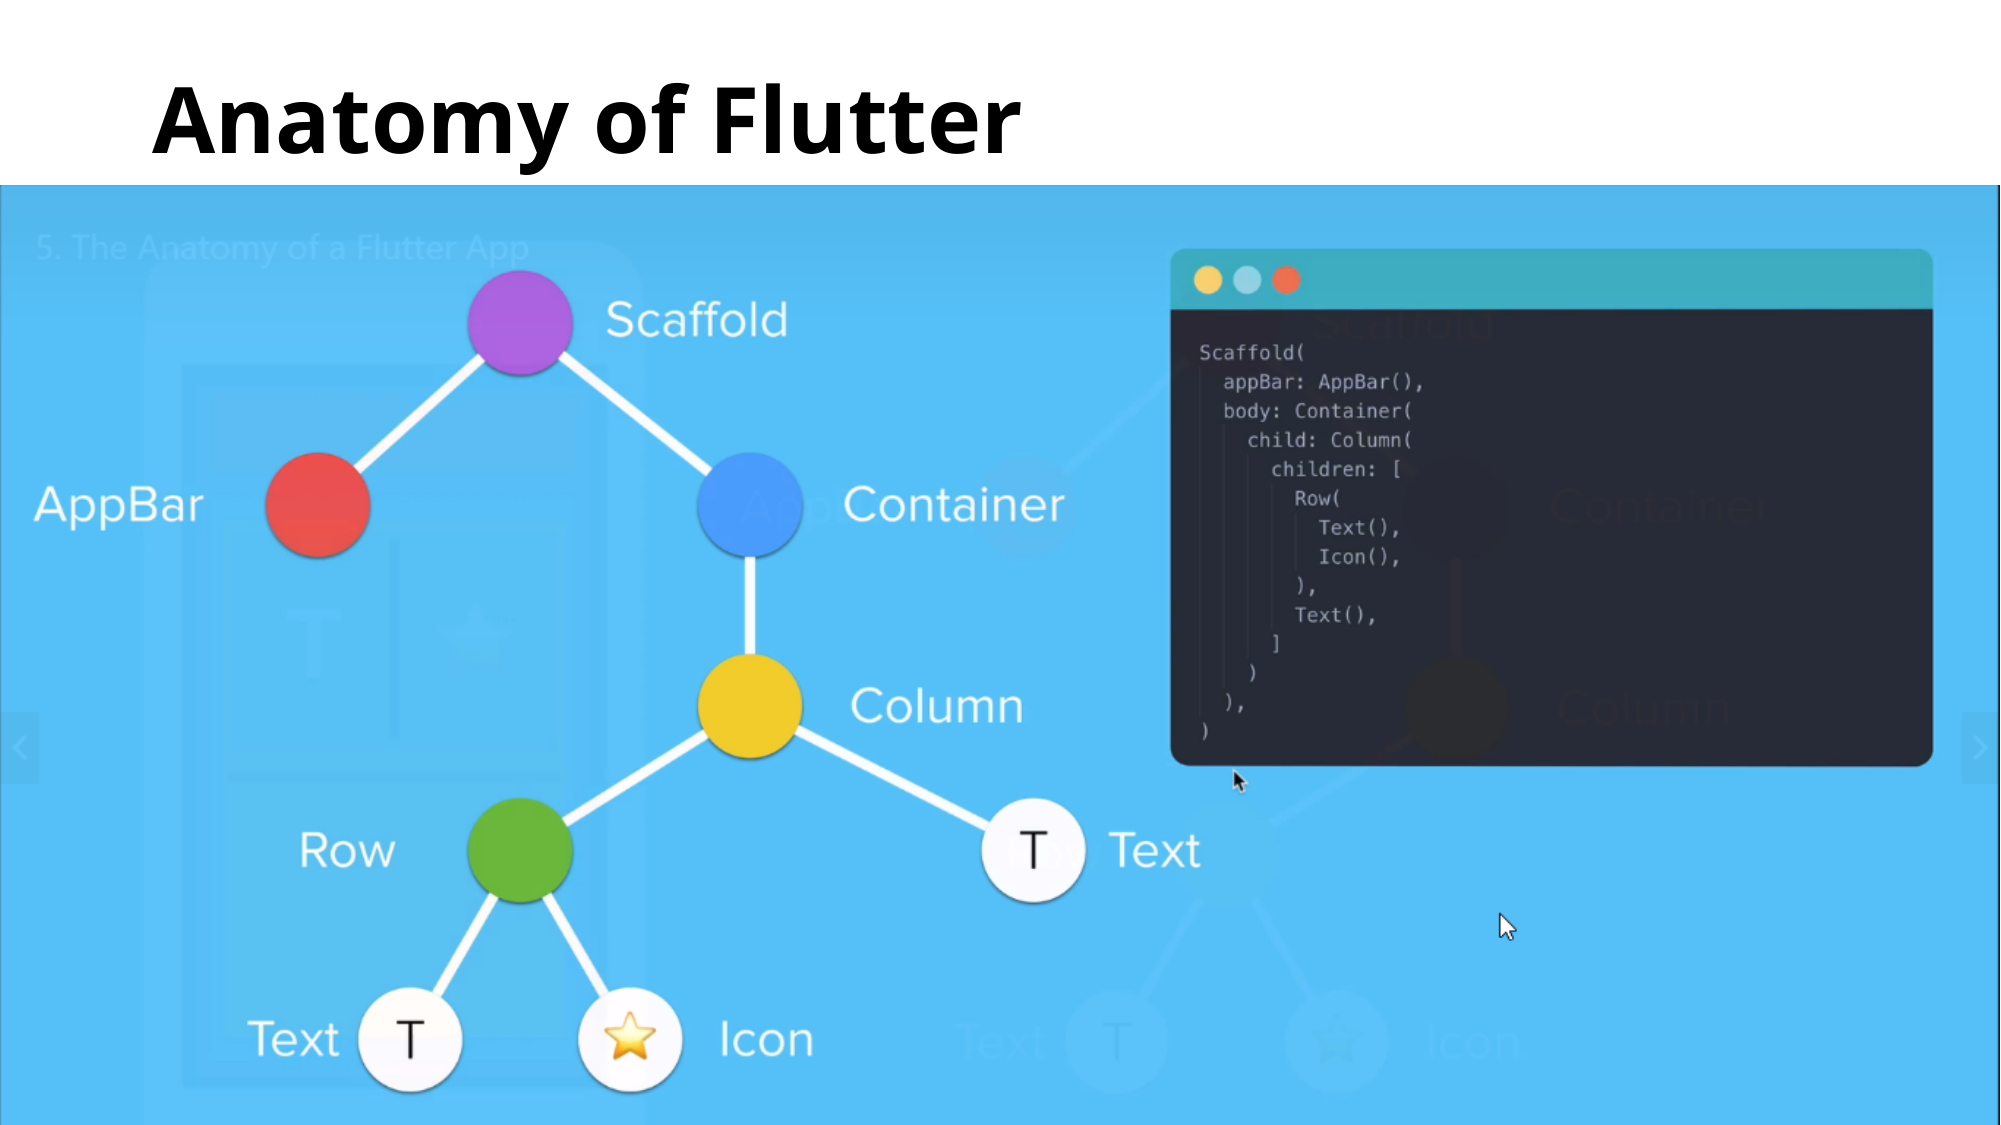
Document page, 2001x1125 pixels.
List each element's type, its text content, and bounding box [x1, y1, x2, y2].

picture [0, 185, 2000, 1125]
title Anatomy of Flutter [137, 59, 1863, 185]
